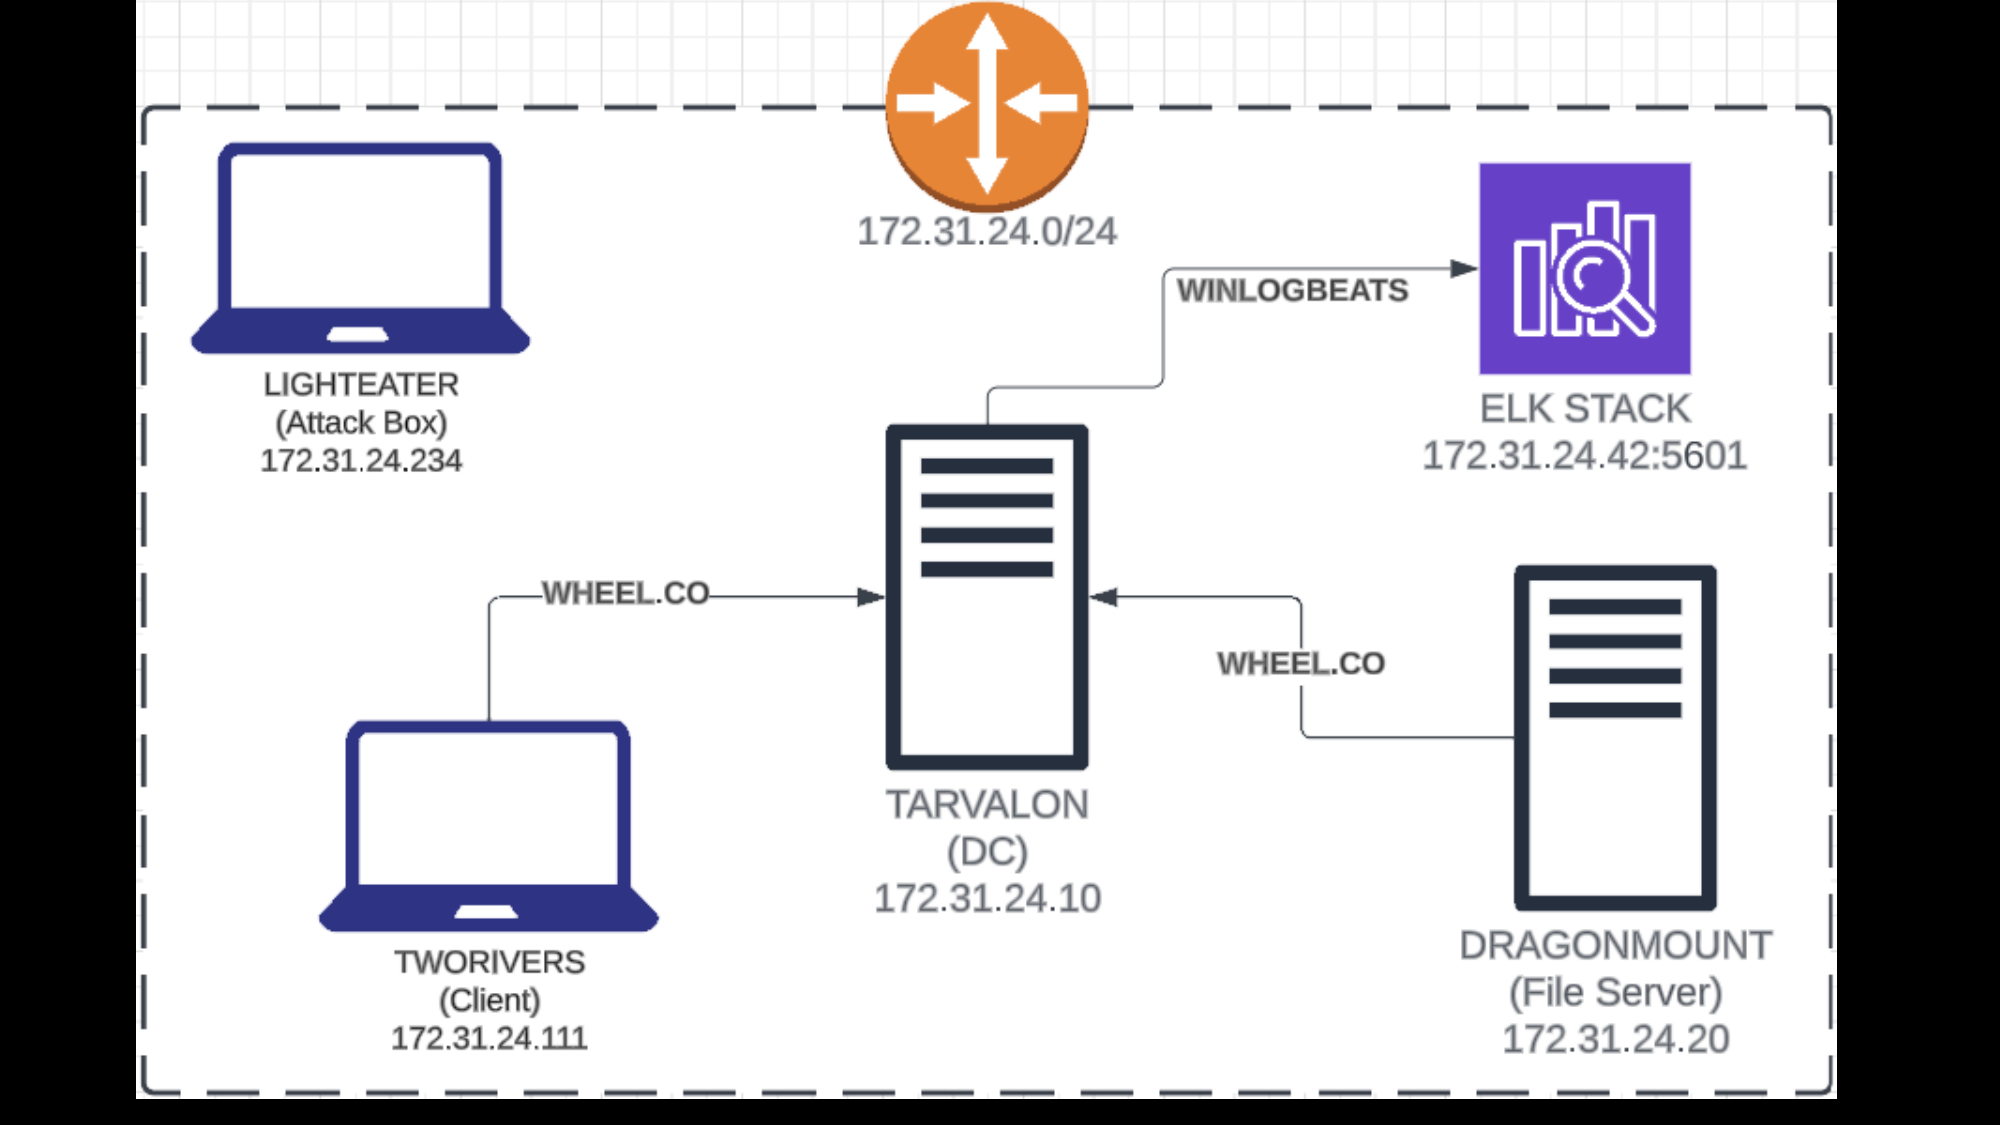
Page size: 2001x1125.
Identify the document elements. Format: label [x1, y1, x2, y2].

picture [136, 0, 1837, 1099]
